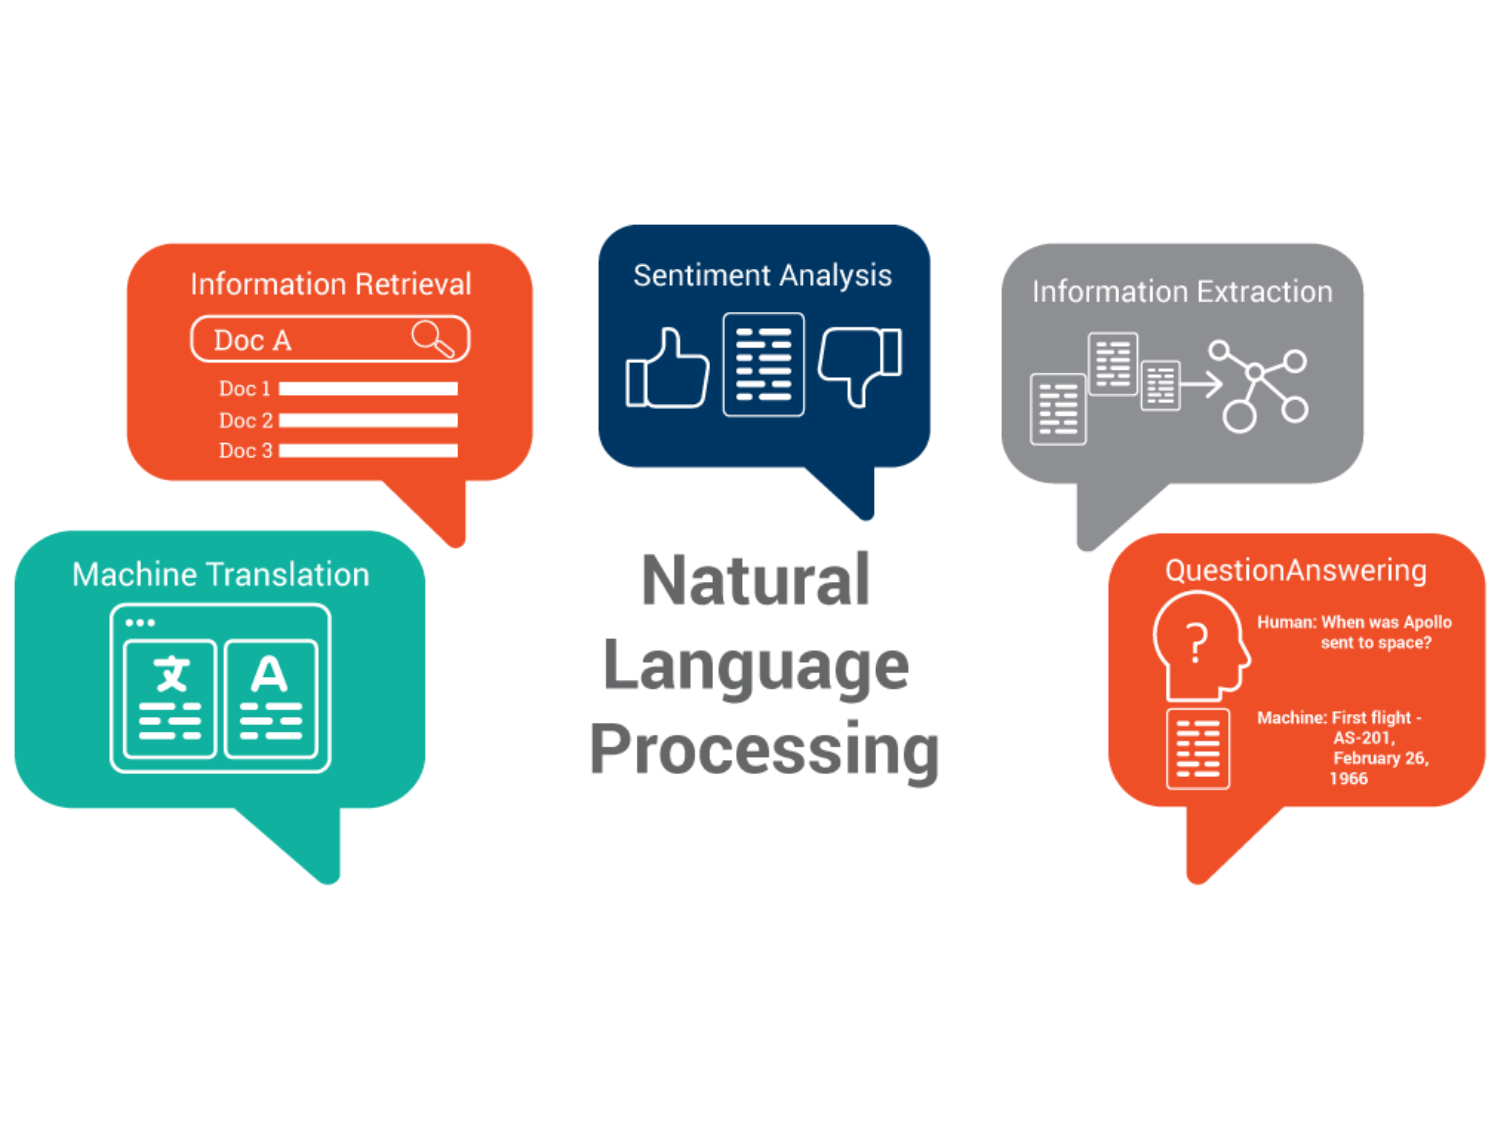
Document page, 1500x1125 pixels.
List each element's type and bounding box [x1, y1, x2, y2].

picture [9, 219, 1491, 906]
